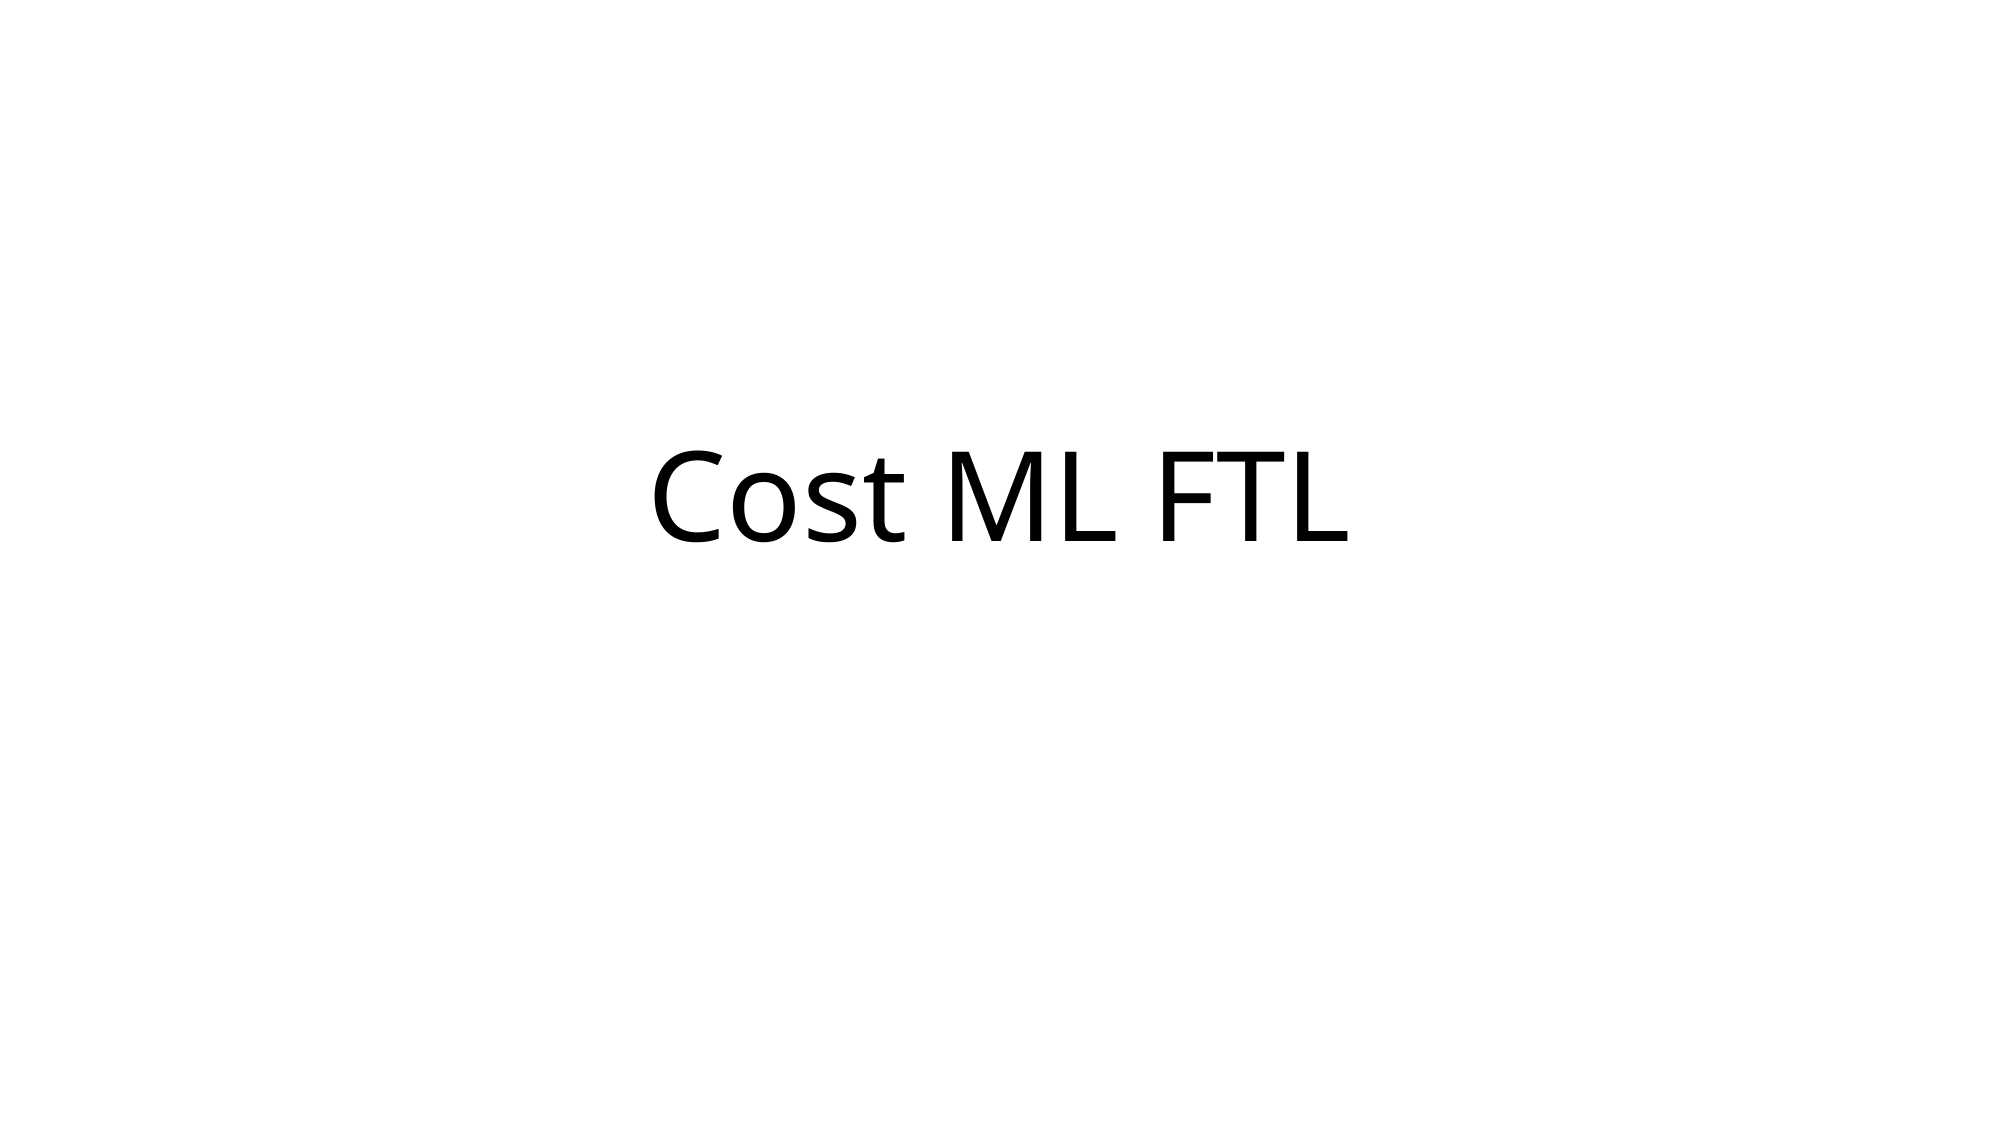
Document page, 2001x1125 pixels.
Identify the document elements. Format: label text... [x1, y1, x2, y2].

title Cost ML FTL [249, 184, 1750, 576]
